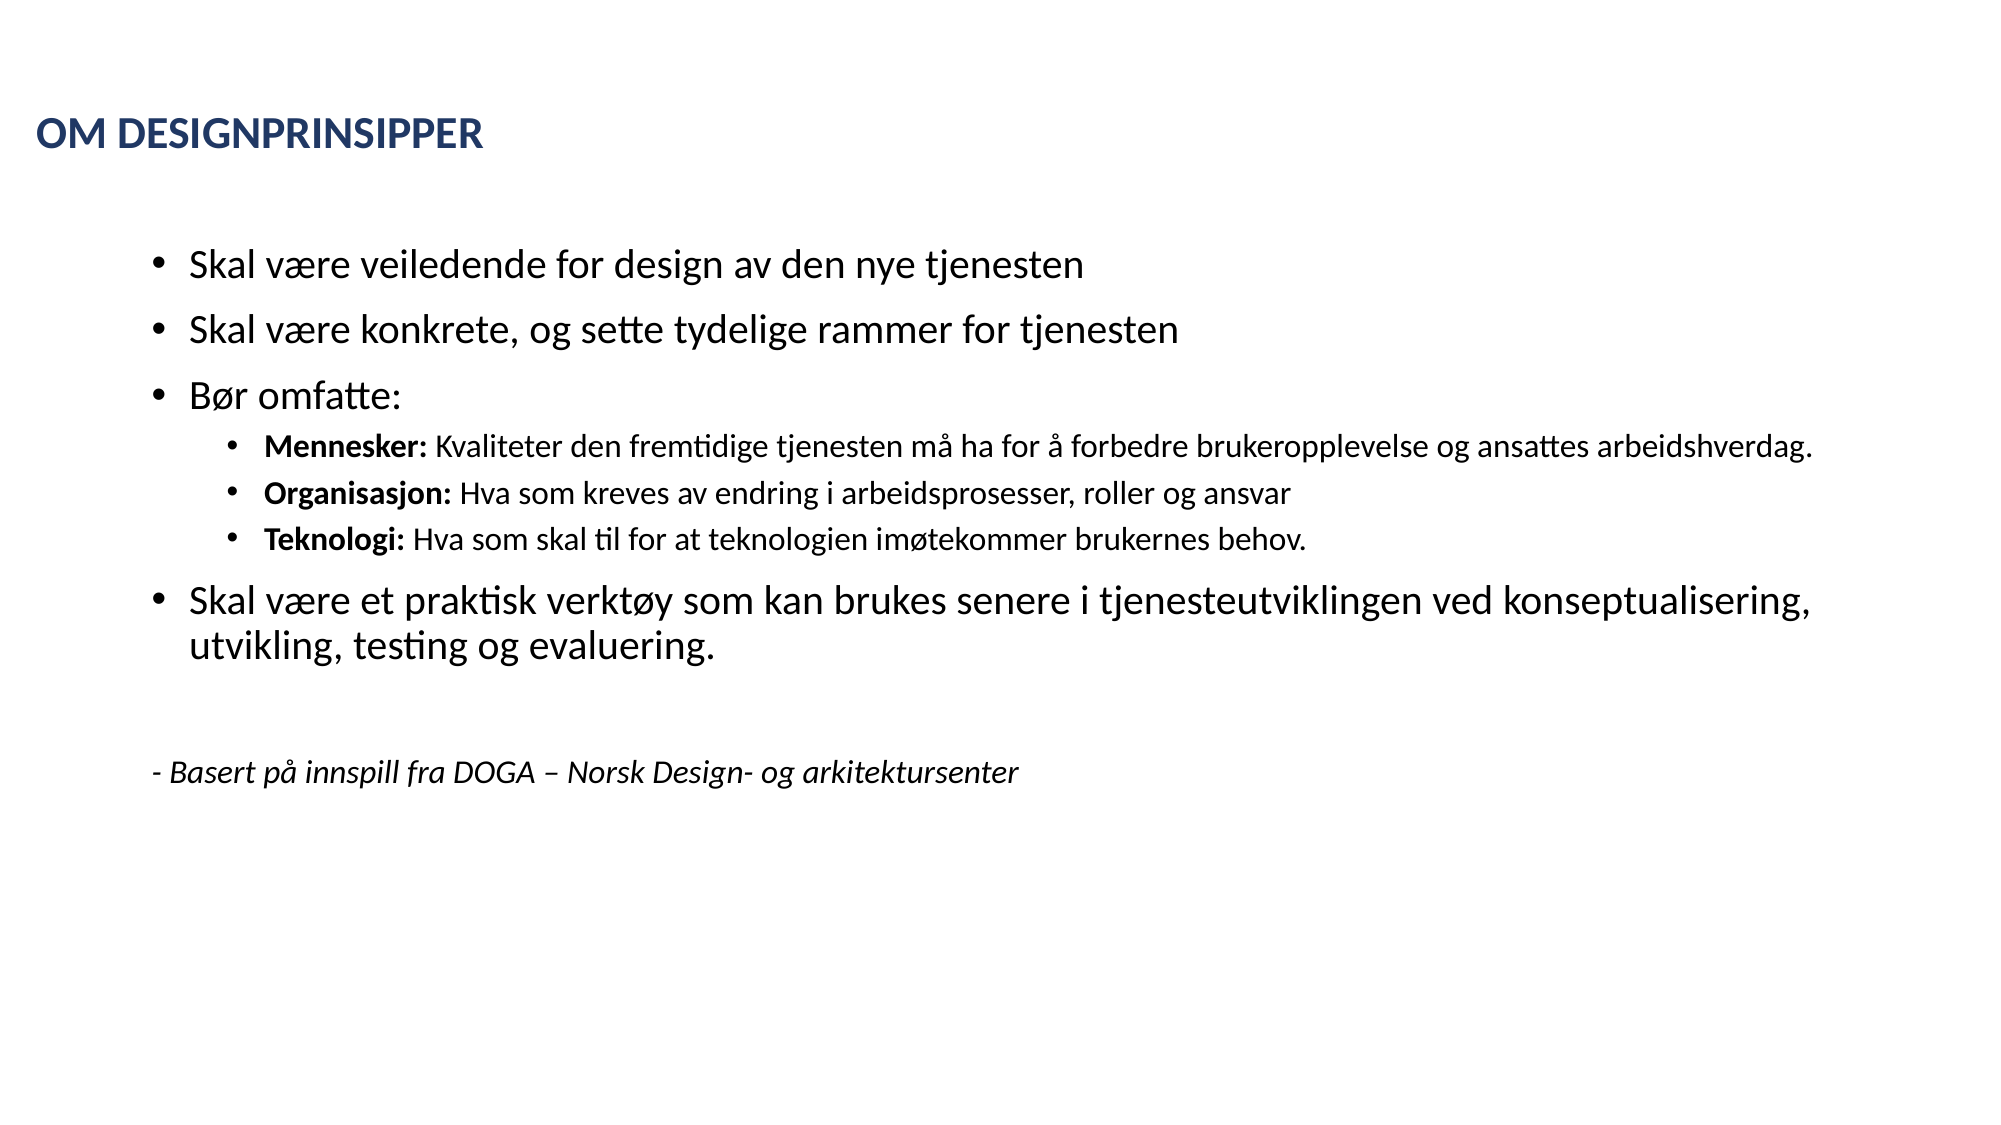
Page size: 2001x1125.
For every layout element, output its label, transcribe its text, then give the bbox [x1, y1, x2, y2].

text_box OM DESIGNPRINSIPPER [21, 92, 1977, 221]
list Skal være veiledende for design av den nye tjenesten Skal være konkrete, og sette tydelige rammer for tjenesten Bør omfatte: Mennesker: Kvaliteter den fremtidige tjenesten må ha for å forbedre brukeropplevelse og ansattes arbeidshverdag. Organisasjon: Hva som kreves av endring i arbeidsprosesser, roller og ansvar Teknologi: Hva som skal til for at teknologien imøtekommer brukernes behov. Skal være et praktisk verktøy som kan brukes senere i tjenesteutviklingen ved konseptualisering, utvikling, testing og evaluering. - Basert på innspill fra DOGA – Norsk Design- og arkitektursenter [136, 234, 1862, 949]
